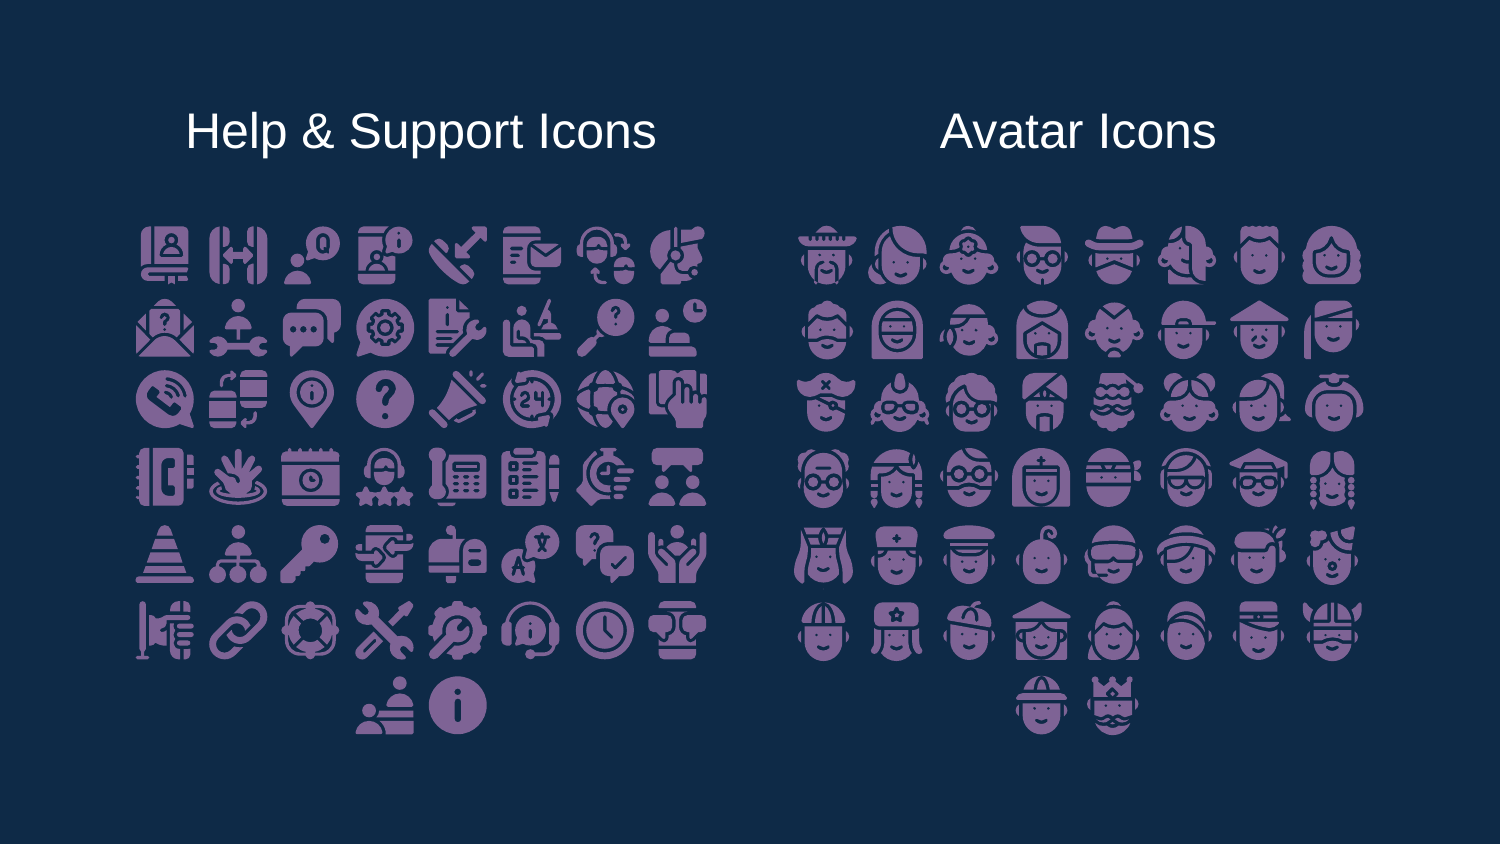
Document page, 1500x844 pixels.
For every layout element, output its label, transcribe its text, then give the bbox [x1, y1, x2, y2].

text_box [281, 601, 340, 660]
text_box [289, 369, 335, 429]
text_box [282, 298, 342, 357]
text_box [801, 300, 854, 360]
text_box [575, 447, 635, 507]
text_box [428, 676, 487, 735]
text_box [647, 524, 707, 584]
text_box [207, 601, 270, 660]
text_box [428, 447, 487, 507]
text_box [939, 303, 999, 356]
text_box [1156, 525, 1216, 585]
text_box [1303, 300, 1360, 360]
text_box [1157, 300, 1217, 360]
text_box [1022, 372, 1068, 432]
text_box [135, 370, 194, 429]
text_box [1160, 447, 1213, 507]
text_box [135, 600, 195, 660]
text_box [867, 225, 927, 285]
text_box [1085, 447, 1142, 508]
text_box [1086, 676, 1139, 736]
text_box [428, 524, 487, 584]
text_box [280, 525, 339, 584]
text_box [939, 447, 999, 508]
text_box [355, 676, 414, 735]
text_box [208, 524, 268, 584]
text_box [648, 298, 707, 357]
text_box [797, 448, 850, 509]
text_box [1229, 300, 1290, 360]
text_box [135, 447, 194, 507]
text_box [797, 602, 850, 662]
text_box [648, 600, 707, 660]
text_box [943, 525, 996, 585]
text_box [501, 601, 560, 660]
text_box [797, 225, 857, 285]
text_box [793, 527, 854, 584]
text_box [796, 372, 856, 432]
text_box [356, 370, 415, 429]
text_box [943, 600, 996, 661]
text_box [1232, 601, 1285, 661]
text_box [870, 448, 923, 509]
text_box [871, 300, 924, 360]
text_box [1306, 526, 1359, 586]
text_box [648, 369, 707, 429]
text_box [356, 298, 415, 357]
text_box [1233, 225, 1286, 285]
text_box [1229, 448, 1288, 508]
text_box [1011, 601, 1072, 661]
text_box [870, 526, 923, 586]
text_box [135, 298, 195, 357]
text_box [500, 447, 560, 507]
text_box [1015, 675, 1068, 735]
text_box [1309, 450, 1356, 510]
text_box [428, 369, 487, 429]
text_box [1302, 602, 1362, 662]
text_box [357, 226, 413, 285]
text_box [283, 226, 341, 285]
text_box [1084, 225, 1145, 285]
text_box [1011, 447, 1072, 507]
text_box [870, 602, 923, 662]
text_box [575, 524, 635, 584]
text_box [1160, 600, 1213, 661]
text_box Help & Support Icons [135, 83, 707, 163]
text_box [1304, 372, 1364, 432]
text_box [1016, 225, 1069, 285]
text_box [280, 447, 341, 507]
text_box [1087, 600, 1140, 661]
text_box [1084, 525, 1144, 584]
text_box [428, 600, 488, 660]
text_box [428, 298, 487, 358]
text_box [135, 524, 195, 584]
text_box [575, 601, 635, 660]
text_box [1159, 372, 1220, 432]
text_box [355, 524, 414, 584]
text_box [355, 447, 414, 507]
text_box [1015, 525, 1068, 585]
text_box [354, 600, 415, 660]
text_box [648, 447, 707, 507]
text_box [1230, 525, 1287, 585]
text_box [576, 298, 635, 358]
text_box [502, 298, 562, 358]
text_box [209, 298, 268, 357]
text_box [209, 226, 268, 285]
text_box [649, 226, 706, 285]
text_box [870, 372, 930, 433]
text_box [944, 372, 999, 432]
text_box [939, 225, 999, 285]
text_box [575, 226, 635, 285]
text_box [1089, 372, 1144, 432]
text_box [140, 226, 190, 285]
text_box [1302, 225, 1362, 285]
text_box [427, 226, 488, 285]
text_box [502, 369, 562, 429]
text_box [208, 448, 268, 506]
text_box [501, 524, 560, 584]
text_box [209, 369, 268, 429]
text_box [1157, 225, 1217, 285]
text_box Avatar Icons [793, 83, 1365, 163]
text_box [1084, 302, 1144, 358]
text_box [1016, 300, 1069, 360]
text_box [502, 226, 562, 285]
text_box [576, 369, 635, 429]
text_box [1232, 372, 1292, 433]
